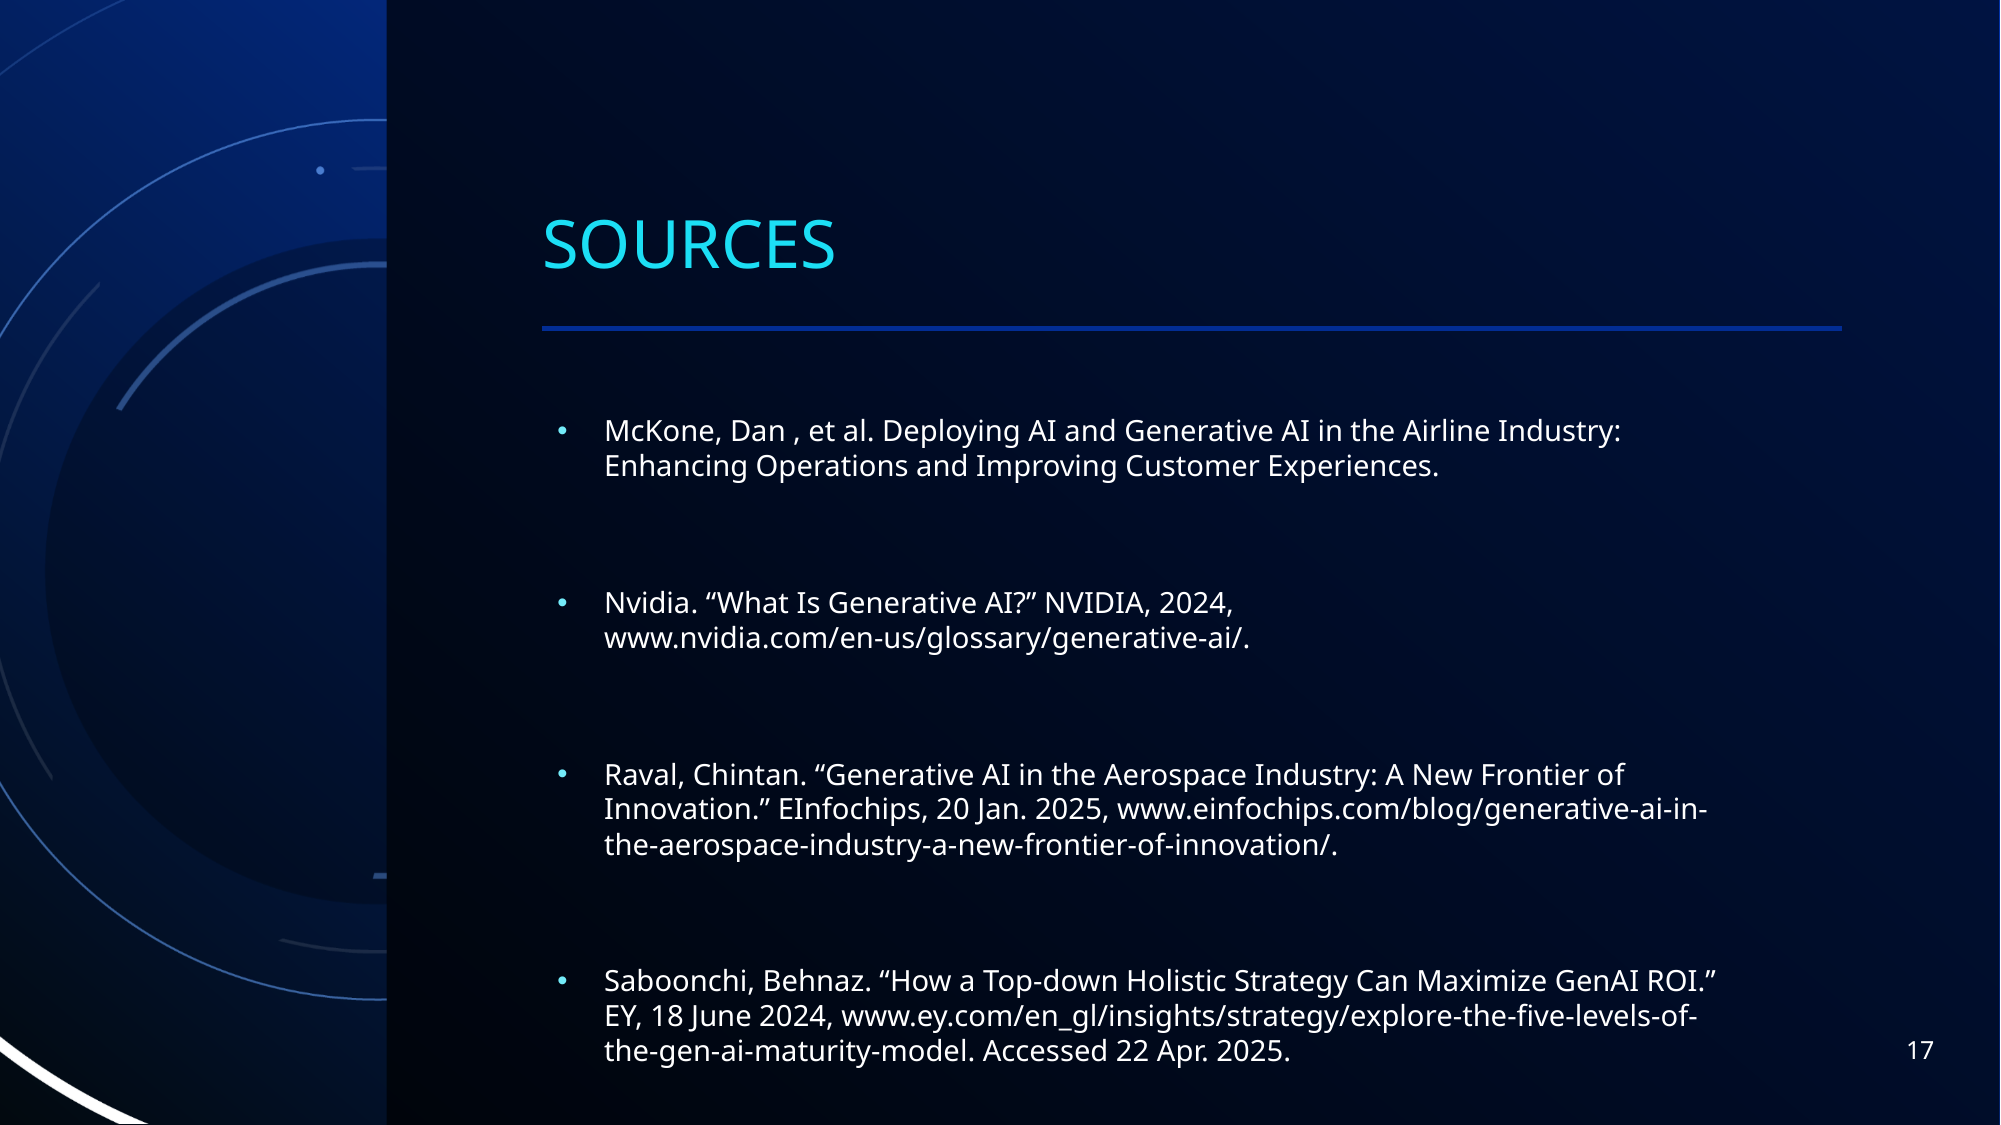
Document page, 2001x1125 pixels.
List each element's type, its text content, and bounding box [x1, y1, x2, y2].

list McKone, Dan , et al. Deploying AI and Generative AI in the Airline Industry: Enhancing Operations and Improving Customer Experiences. Nvidia. “What Is Generative AI?” NVIDIA, 2024, www.nvidia.com/en-us/glossary/generative-ai/. Raval, Chintan. “Generative AI in the Aerospace Industry: A New Frontier of Innovation.” EInfochips, 20 Jan. 2025, www.einfochips.com/blog/generative-ai-in-the-aerospace-industry-a-new-frontier-of-innovation/. Saboonchi, Behnaz. “How a Top-down Holistic Strategy Can Maximize GenAI ROI.” EY, 18 June 2024, www.ey.com/en_gl/insights/strategy/explore-the-five-levels-of-the-gen-ai-maturity-model. Accessed 22 Apr. 2025. [542, 405, 1760, 1009]
picture [0, 0, 387, 1124]
slide_number 17 [1499, 1021, 1950, 1082]
title Sources [542, 18, 1760, 291]
